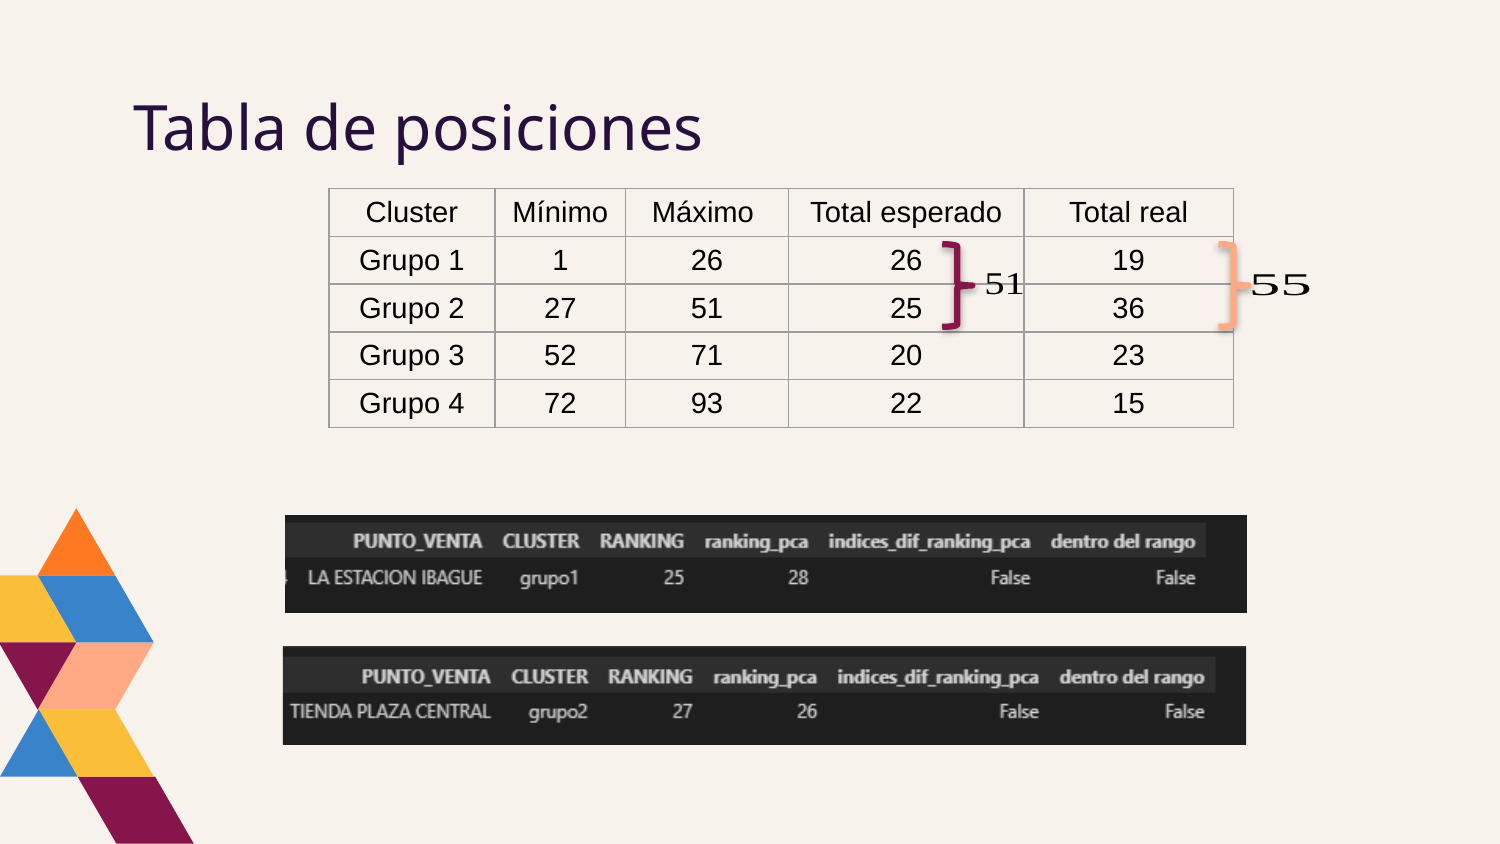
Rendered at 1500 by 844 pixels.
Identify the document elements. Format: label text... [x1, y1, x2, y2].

table_cell Grupo 3 [330, 333, 494, 379]
text_box [1218, 241, 1252, 330]
picture [284, 515, 1247, 613]
table_cell 23 [1025, 333, 1233, 379]
text_box [942, 241, 976, 330]
table_header Mínimo [496, 189, 625, 236]
table_header Máximo [626, 189, 788, 236]
table_cell Grupo 2 [330, 285, 494, 331]
table_cell 36 [1025, 285, 1214, 331]
table_cell 71 [626, 333, 788, 379]
table_cell Grupo 1 [330, 237, 494, 283]
table_cell 20 [789, 333, 1023, 379]
table_cell 22 [789, 380, 1023, 427]
title Tabla de posiciones [118, 72, 1382, 167]
table_cell Grupo 4 [330, 380, 494, 427]
table_cell 52 [496, 333, 625, 379]
table_cell 25 [789, 285, 938, 331]
table_header Total esperado [789, 189, 1023, 236]
picture [282, 645, 1247, 745]
table_cell 15 [1025, 380, 1233, 427]
table_cell 19 [1025, 237, 1233, 283]
table_cell 1 [496, 237, 625, 283]
table_cell 27 [496, 285, 625, 331]
table_cell 26 [626, 237, 788, 283]
table_cell 26 [789, 237, 1023, 283]
table_cell 72 [496, 380, 625, 427]
table_header Total real [1025, 189, 1233, 236]
table_cell 25 [964, 285, 1023, 331]
table_cell 93 [626, 380, 788, 427]
table_cell 51 [626, 285, 788, 331]
table_header Cluster [330, 189, 494, 236]
